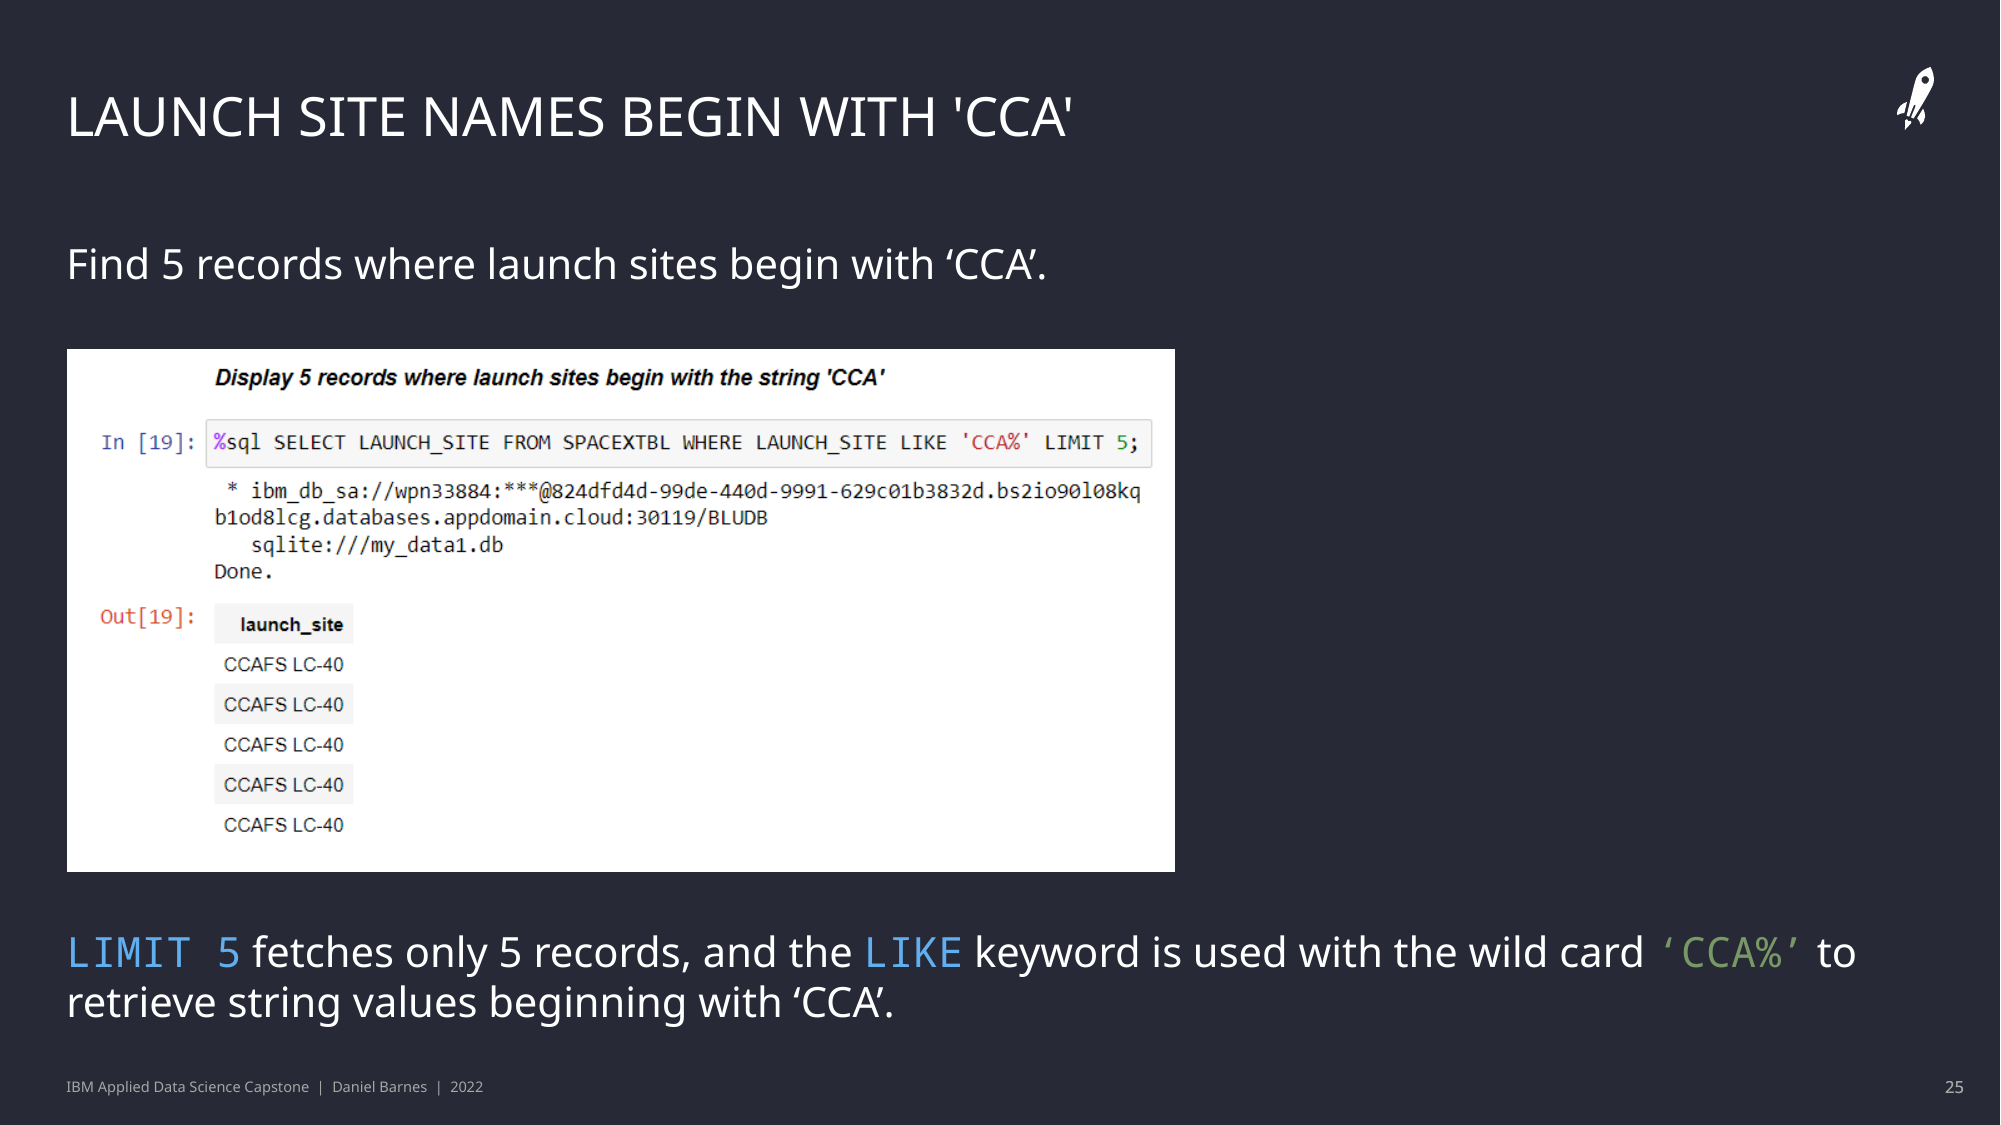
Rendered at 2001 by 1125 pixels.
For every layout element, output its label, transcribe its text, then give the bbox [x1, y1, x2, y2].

picture [67, 349, 1175, 872]
title Launch Site Names Begin with 'CCA' [66, 30, 1863, 149]
list Find 5 records where launch sites begin with ‘CCA’. LIMIT 5 fetches only 5 records, and the LIKE keyword is used with the wild card ‘CCA%’ to retrieve string values beginning with ‘CCA’. [66, 237, 1938, 1050]
